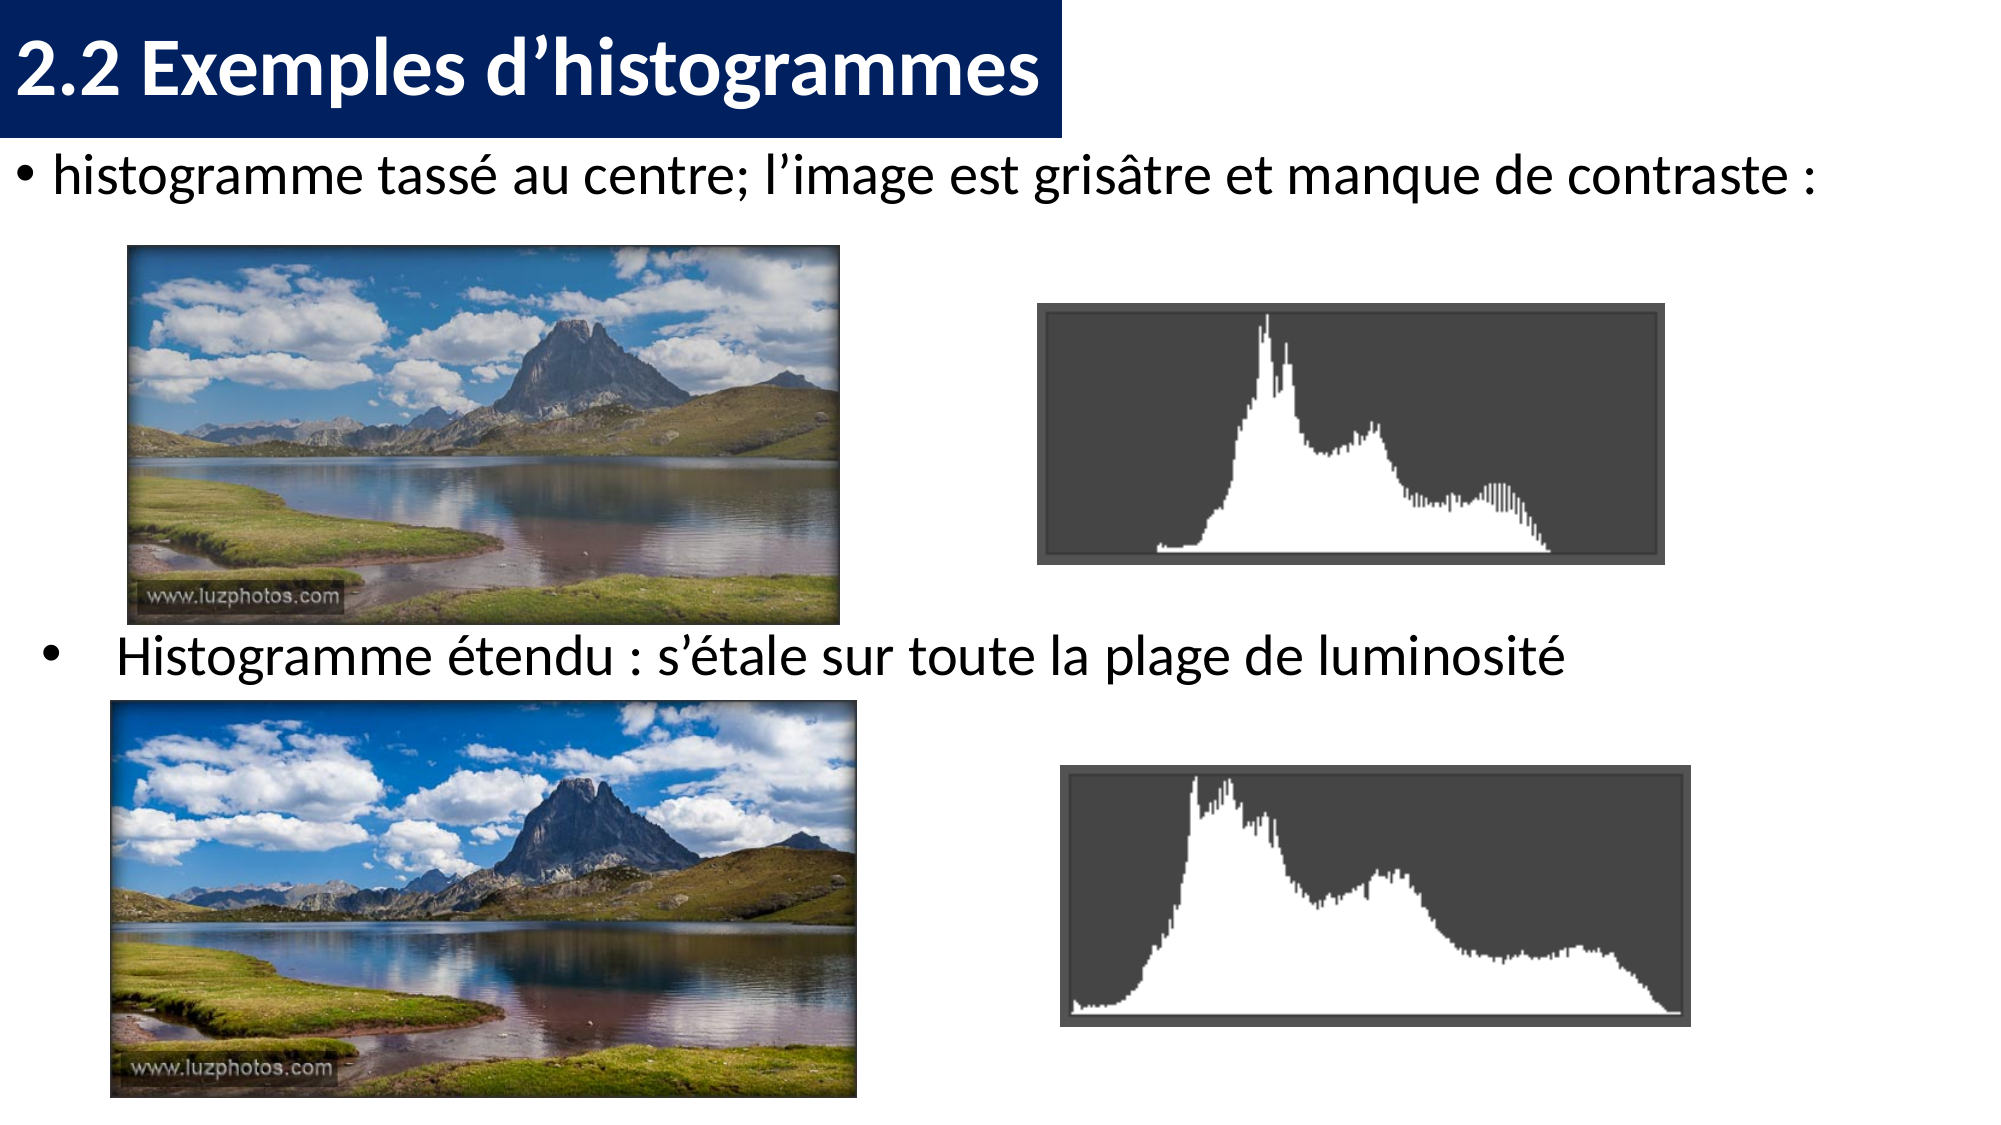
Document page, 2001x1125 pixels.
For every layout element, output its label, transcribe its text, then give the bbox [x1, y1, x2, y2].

picture [1037, 303, 1665, 565]
picture [1060, 765, 1691, 1027]
text_box 2.2 Exemples d’histogrammes [0, 0, 1062, 138]
picture [127, 245, 840, 625]
list histogramme tassé au centre; l’image est grisâtre et manque de contraste : [0, 136, 1969, 851]
picture [110, 700, 857, 1098]
text_box Histogramme étendu : s’étale sur toute la plage de luminosité [26, 609, 1819, 695]
